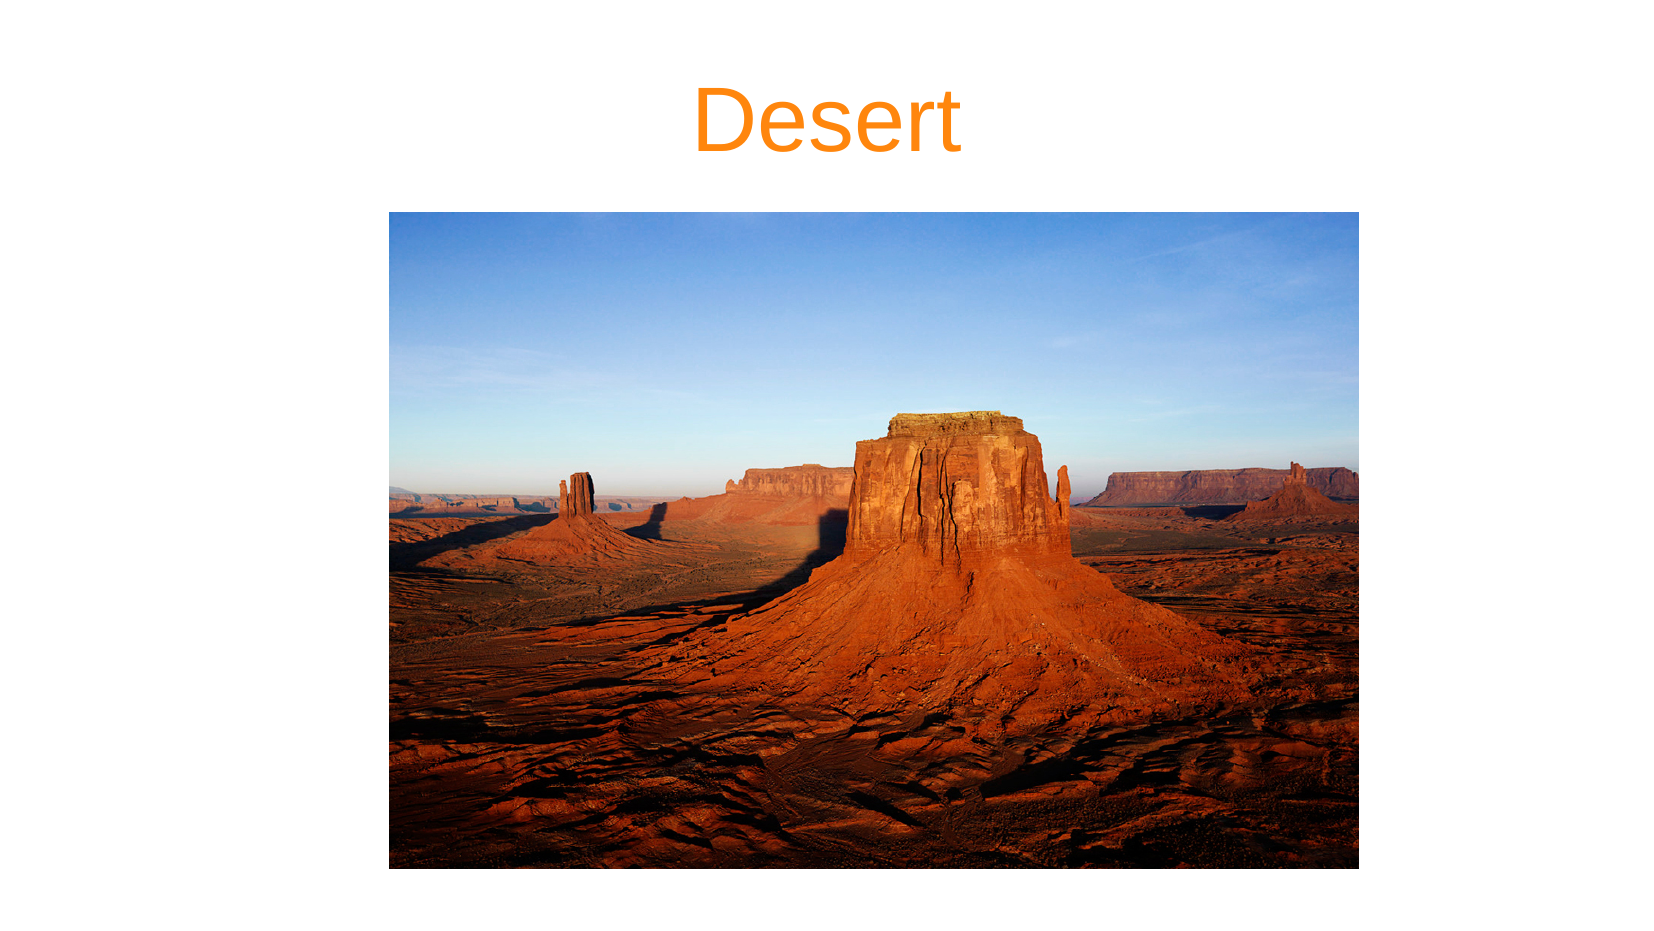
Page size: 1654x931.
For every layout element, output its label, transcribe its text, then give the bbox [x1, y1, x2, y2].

title Desert [82, 37, 1571, 193]
picture [389, 212, 1359, 869]
